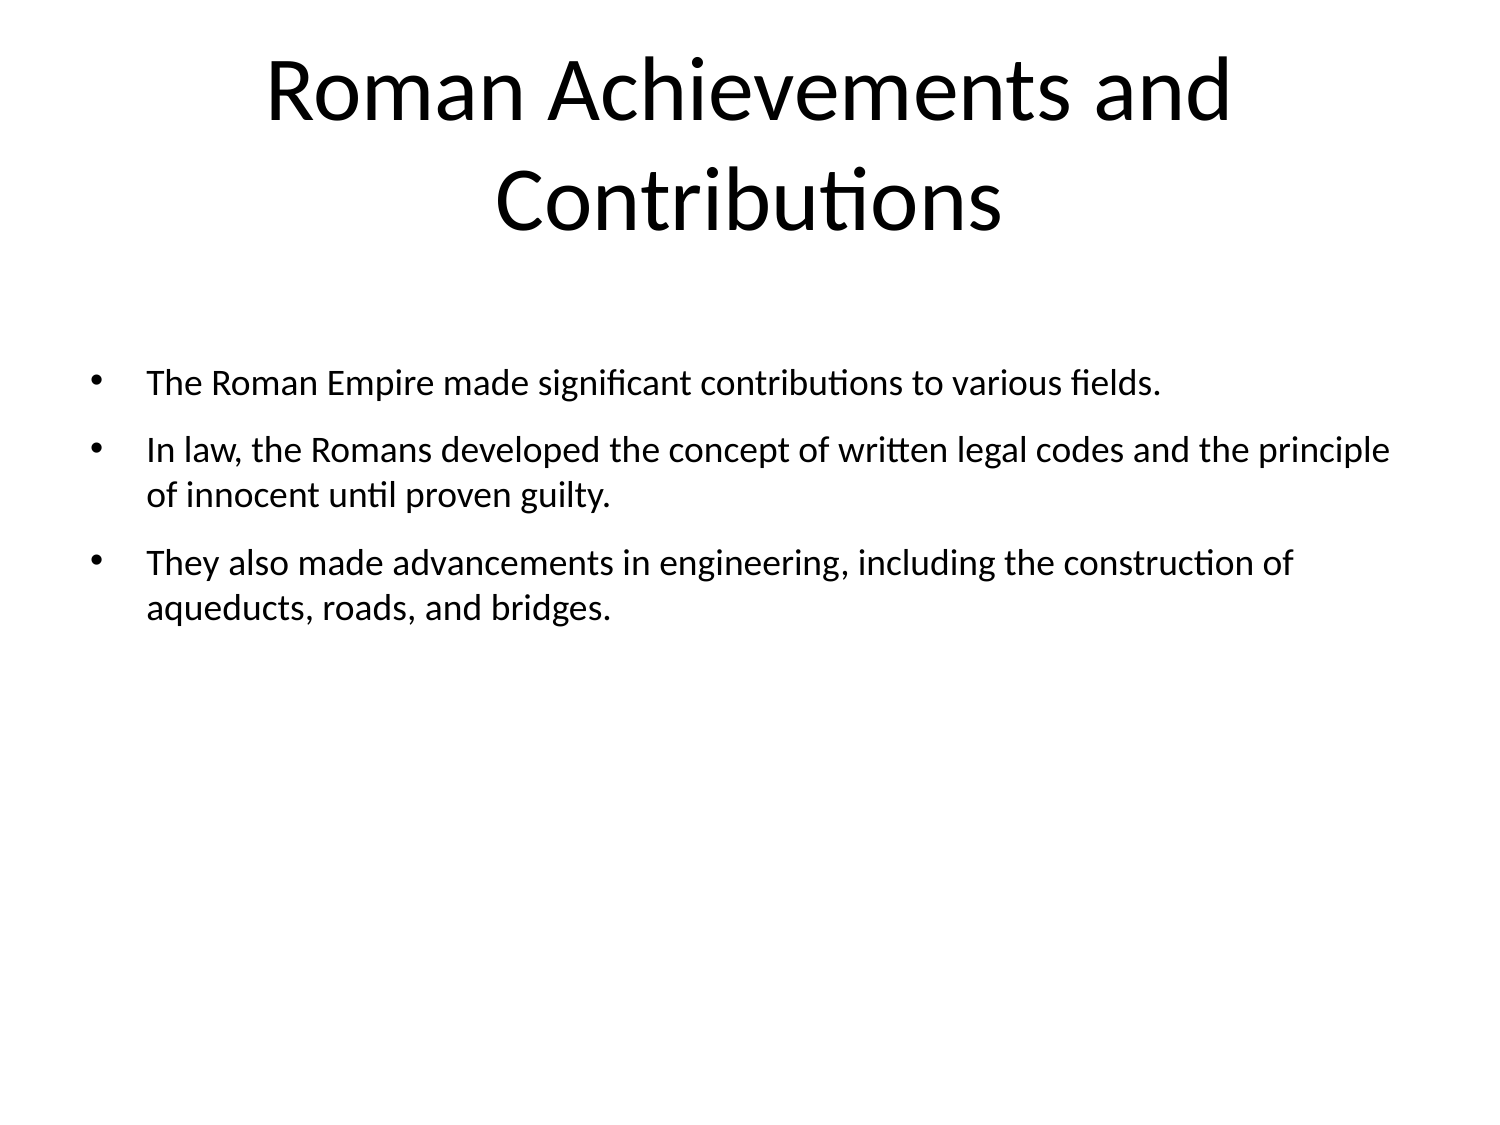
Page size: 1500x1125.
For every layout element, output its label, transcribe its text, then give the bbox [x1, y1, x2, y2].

title Roman Achievements and Contributions [75, 45, 1425, 233]
list The Roman Empire made significant contributions to various fields. In law, the Romans developed the concept of written legal codes and the principle of innocent until proven guilty. They also made advancements in engineering, including the construction of aqueducts, roads, and bridges. [75, 262, 1425, 1005]
